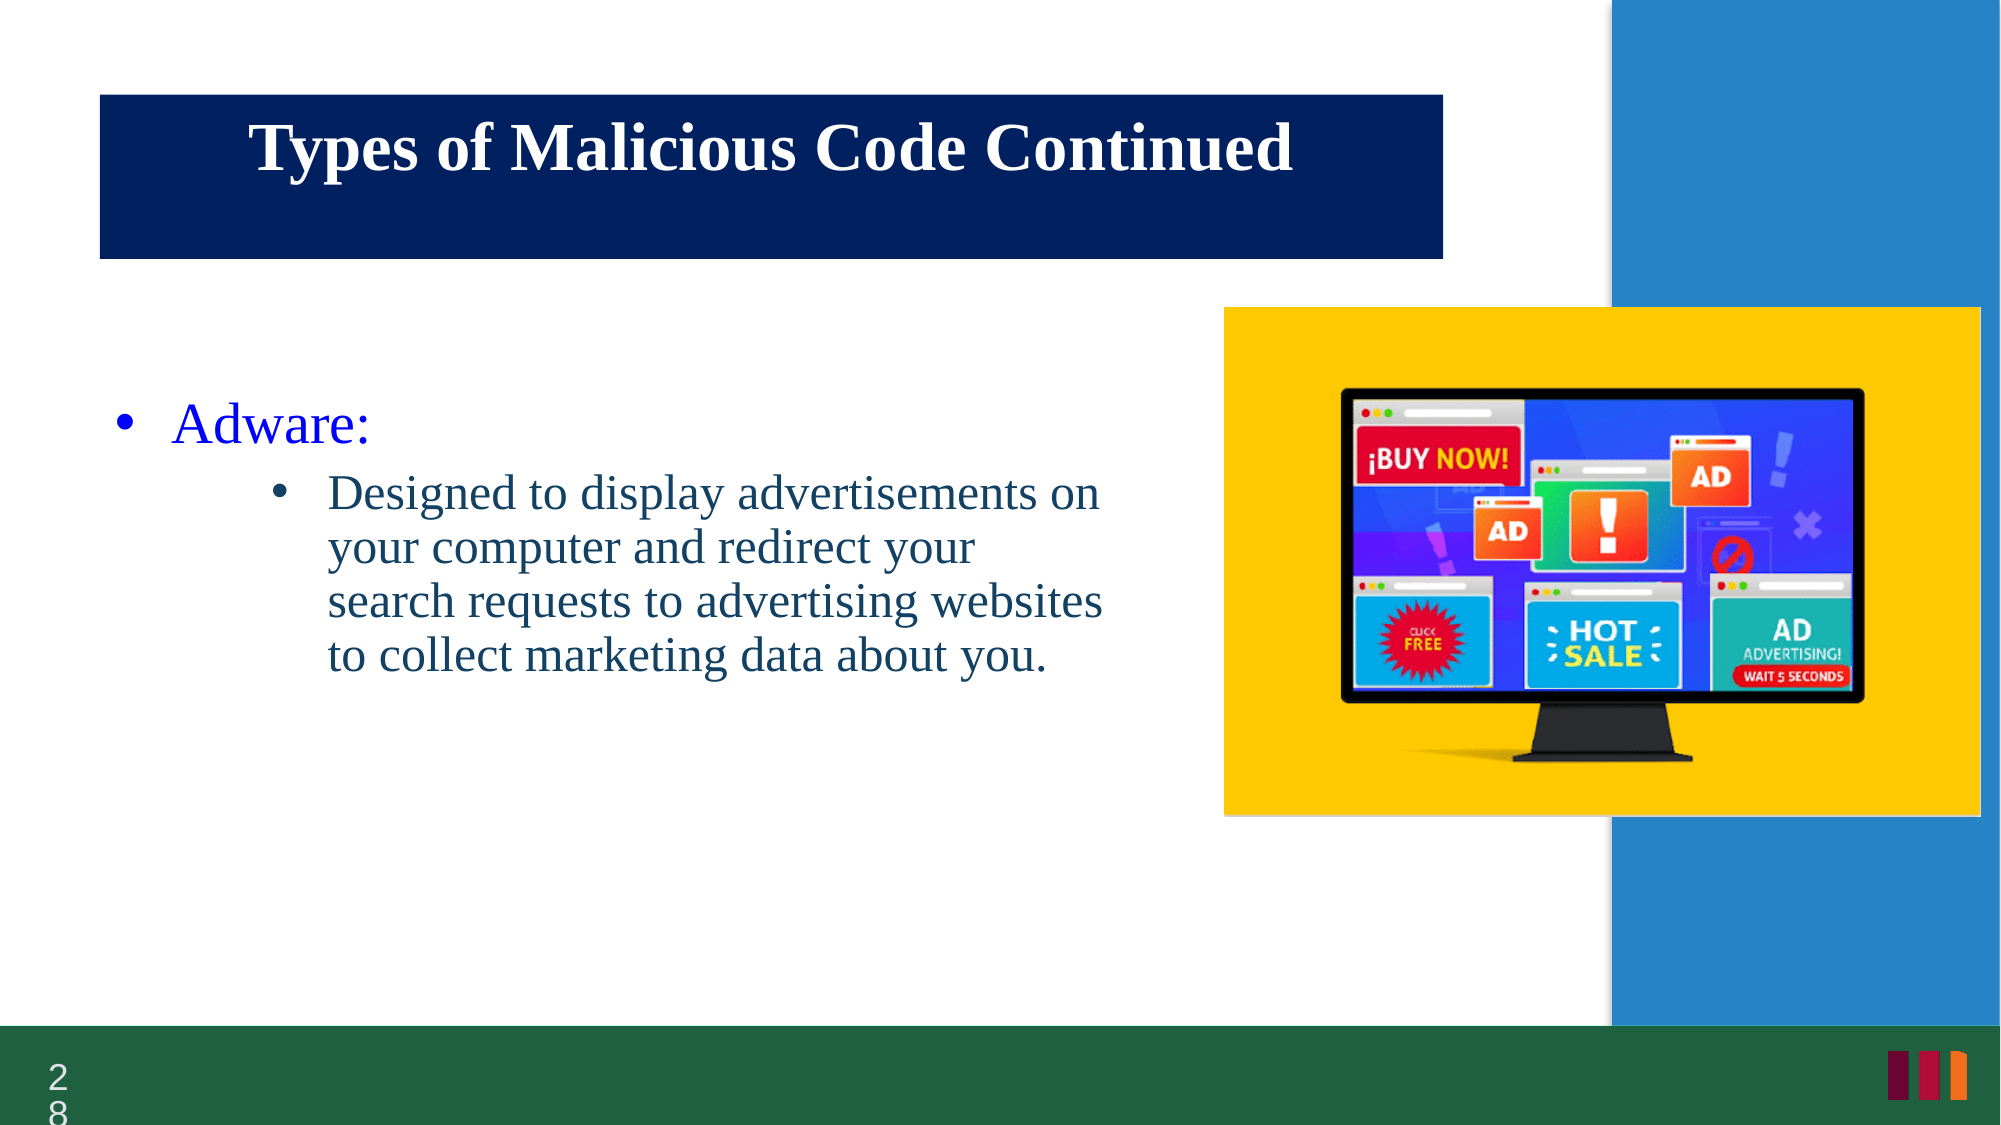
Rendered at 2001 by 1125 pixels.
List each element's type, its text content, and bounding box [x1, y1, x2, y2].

list Adware: Designed to display advertisements on your computer and redirect your search requests to advertising websites to collect marketing data about you. [99, 290, 1125, 927]
slide_number 28 [32, 1045, 98, 1106]
title Types of Malicious Code Continued [99, 94, 1444, 259]
picture [0, 1024, 2000, 1125]
picture [1224, 307, 1982, 818]
